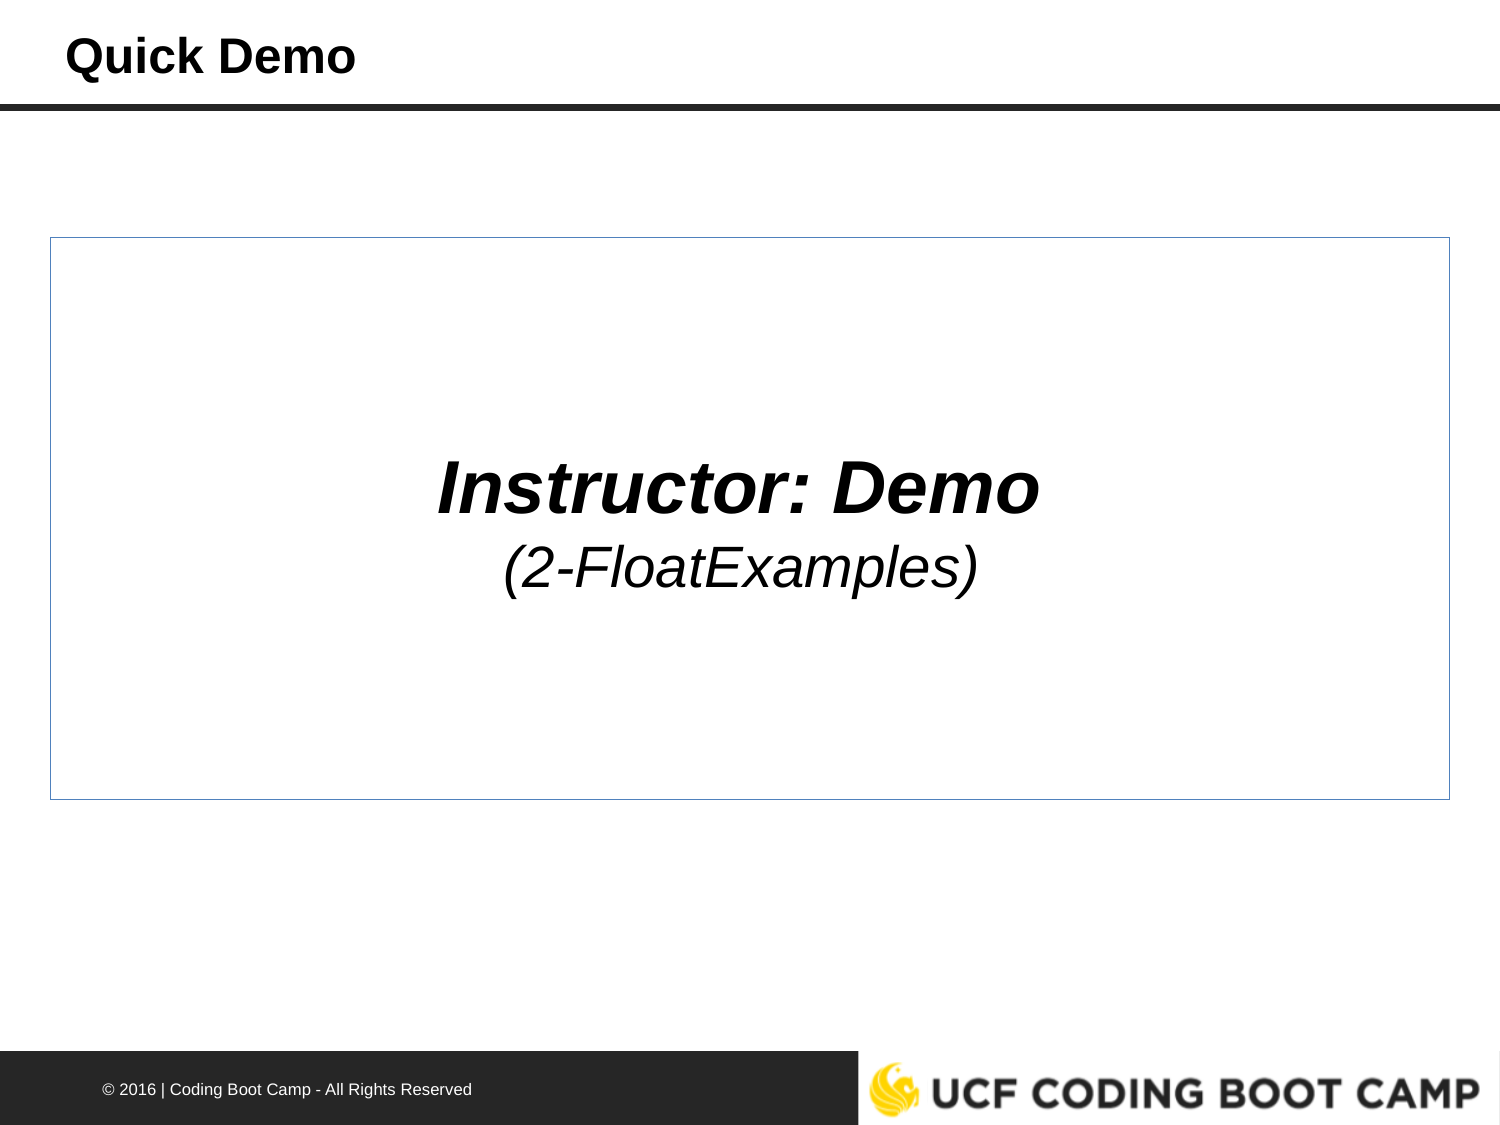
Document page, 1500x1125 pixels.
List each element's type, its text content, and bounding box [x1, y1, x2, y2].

title Quick Demo [50, 0, 948, 108]
picture [858, 1051, 1500, 1125]
text_box Instructor: Demo (2-FloatExamples) [50, 237, 1450, 800]
